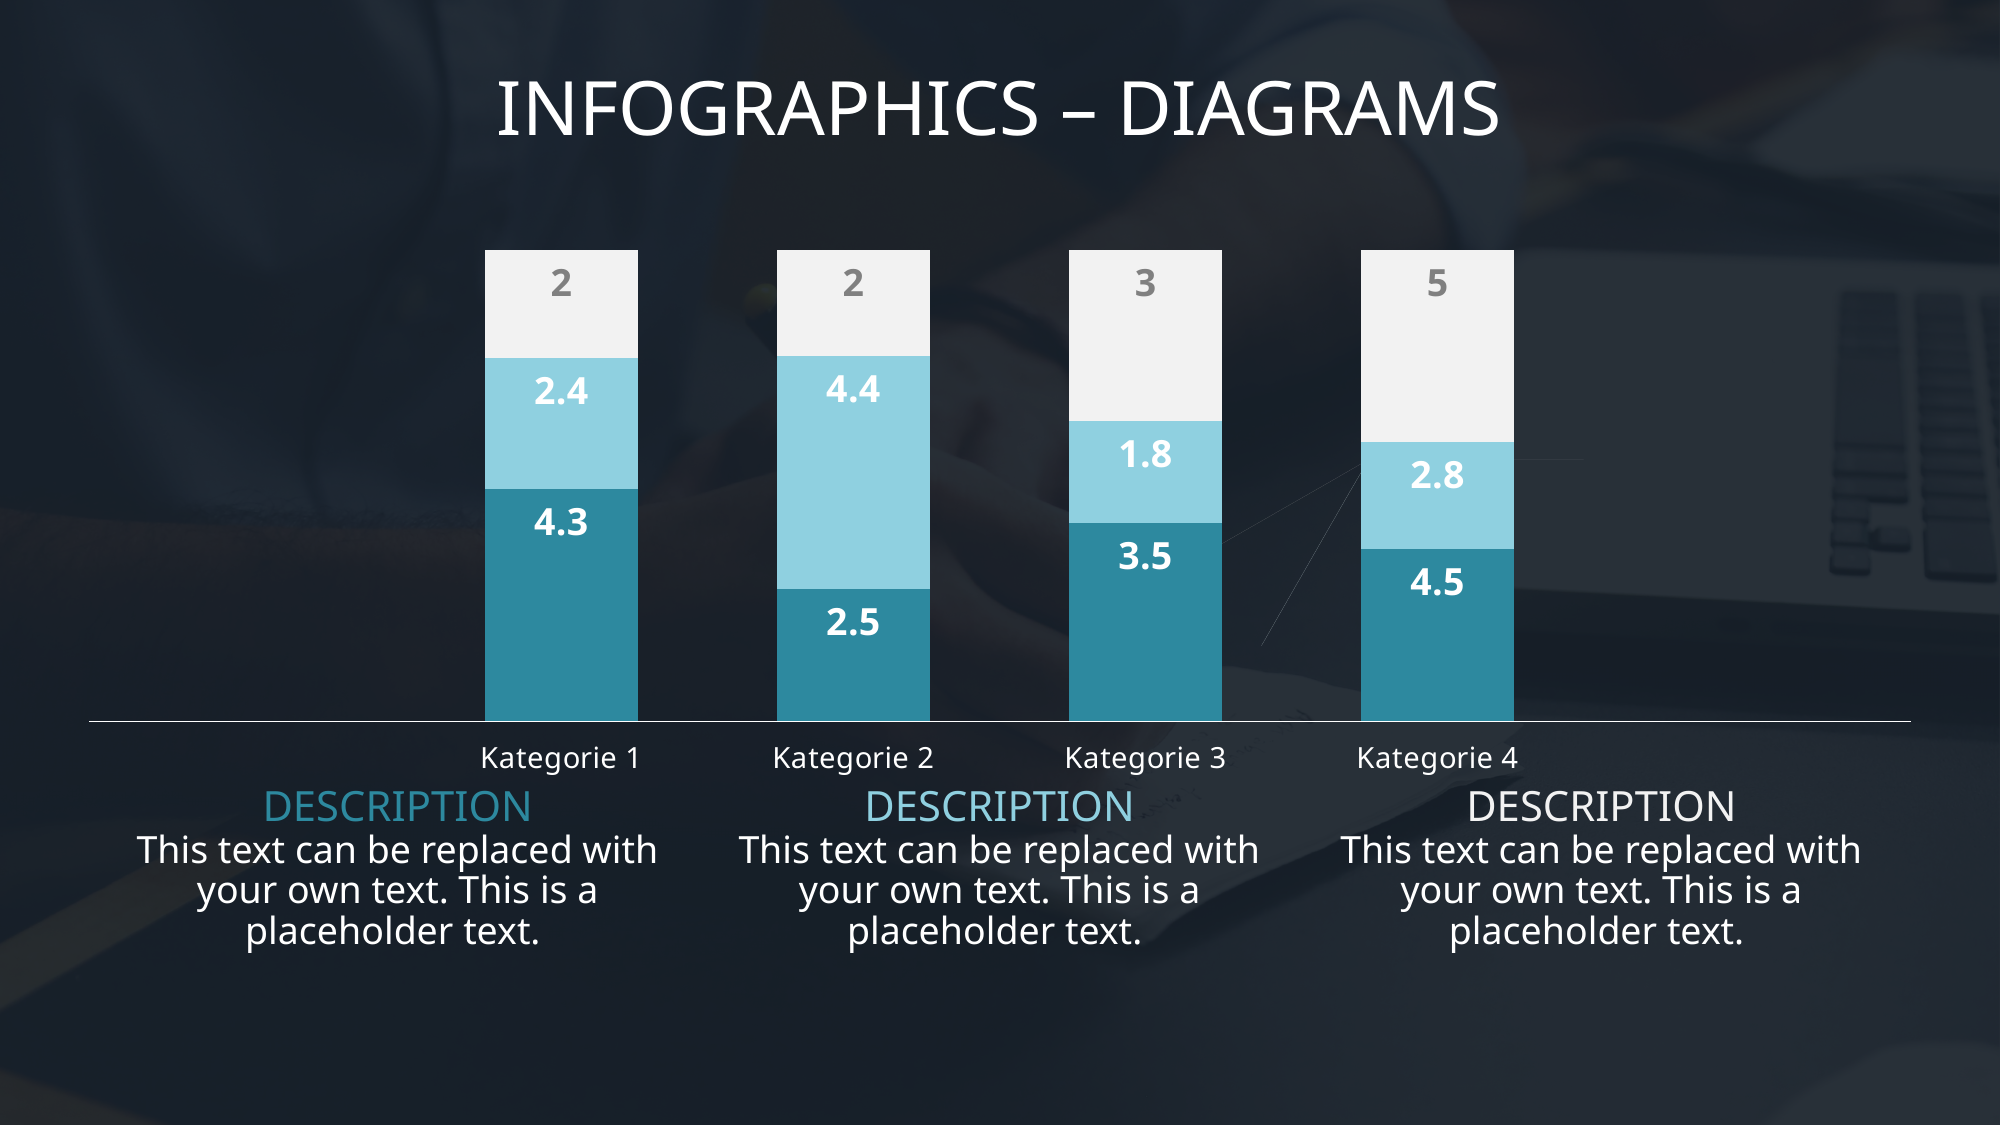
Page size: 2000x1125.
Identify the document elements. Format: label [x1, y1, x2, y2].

picture [0, 0, 2000, 1125]
chart [96, 206, 1903, 721]
chart [96, 722, 1903, 808]
